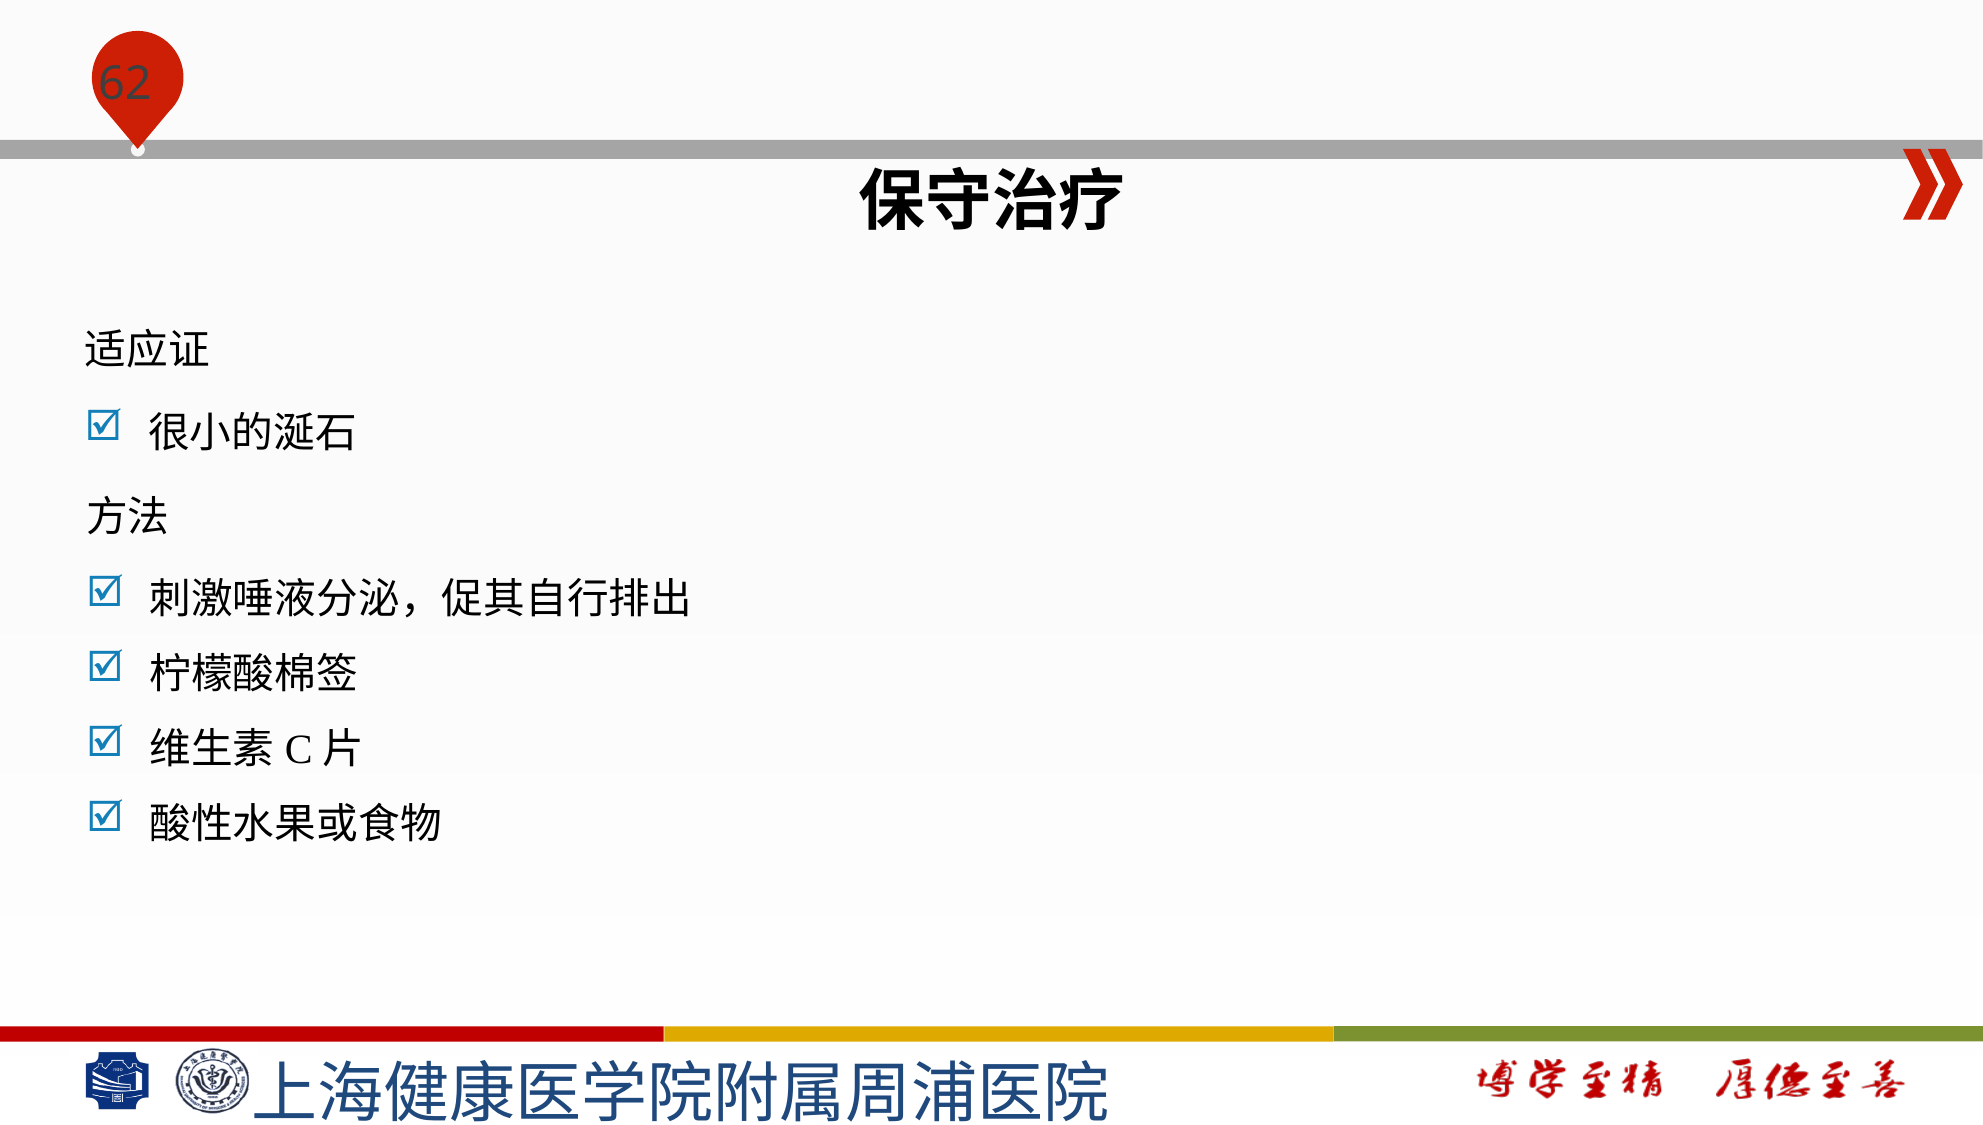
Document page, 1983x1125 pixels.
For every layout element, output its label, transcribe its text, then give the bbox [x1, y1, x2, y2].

text_box [46, 7, 650, 80]
text_box 保守治疗 [843, 150, 1141, 246]
text_box 方法 [71, 456, 1300, 539]
text_box 适应证 [69, 290, 1299, 381]
text_box 刺激唾液分泌，促其自行排出 柠檬酸棉签 维生素C片 酸性水果或食物 [71, 539, 1785, 855]
text_box 很小的涎石 [70, 373, 1783, 464]
picture [1445, 1043, 1939, 1124]
picture [70, 1042, 258, 1121]
